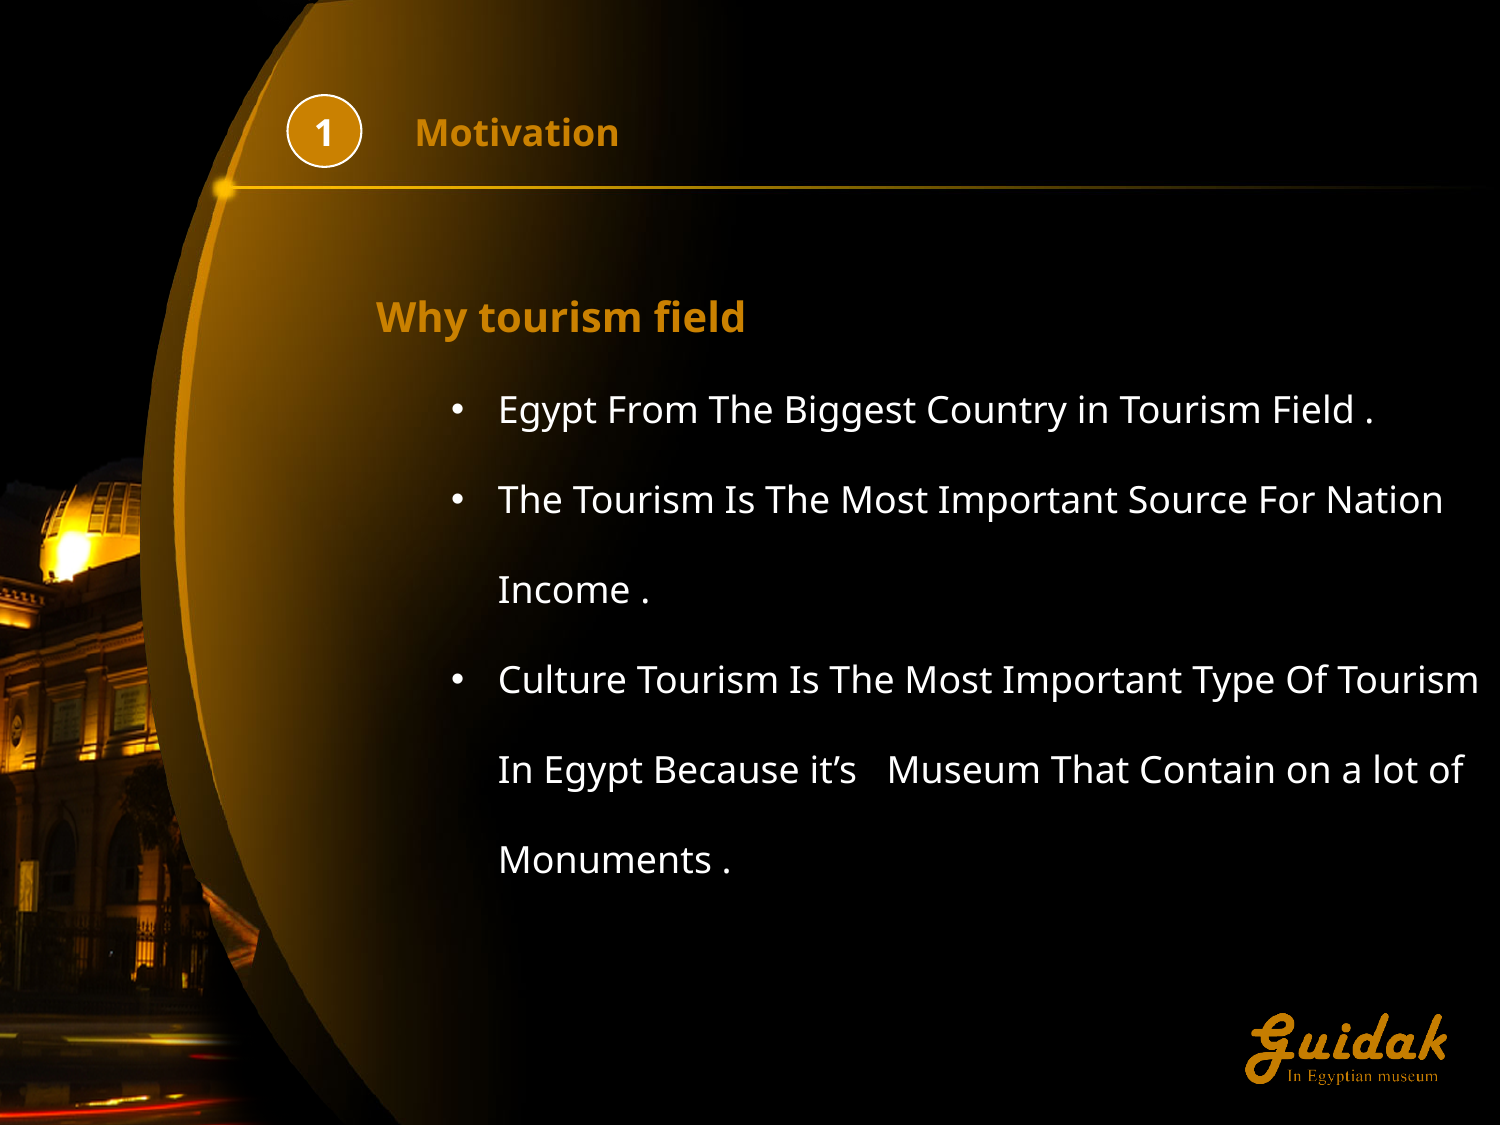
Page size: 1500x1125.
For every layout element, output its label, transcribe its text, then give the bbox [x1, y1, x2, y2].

text_box Why tourism field Egypt From The Biggest Country in Tourism Field . The Tourism Is The Most Important Source For Nation Income . Culture Tourism Is The Most Important Type Of Tourism In Egypt Because it’s Museum That Contain on a lot of Monuments . [361, 258, 1499, 889]
picture [0, 0, 1500, 1125]
text_box Motivation [361, 106, 674, 164]
text_box 1 [286, 94, 361, 168]
